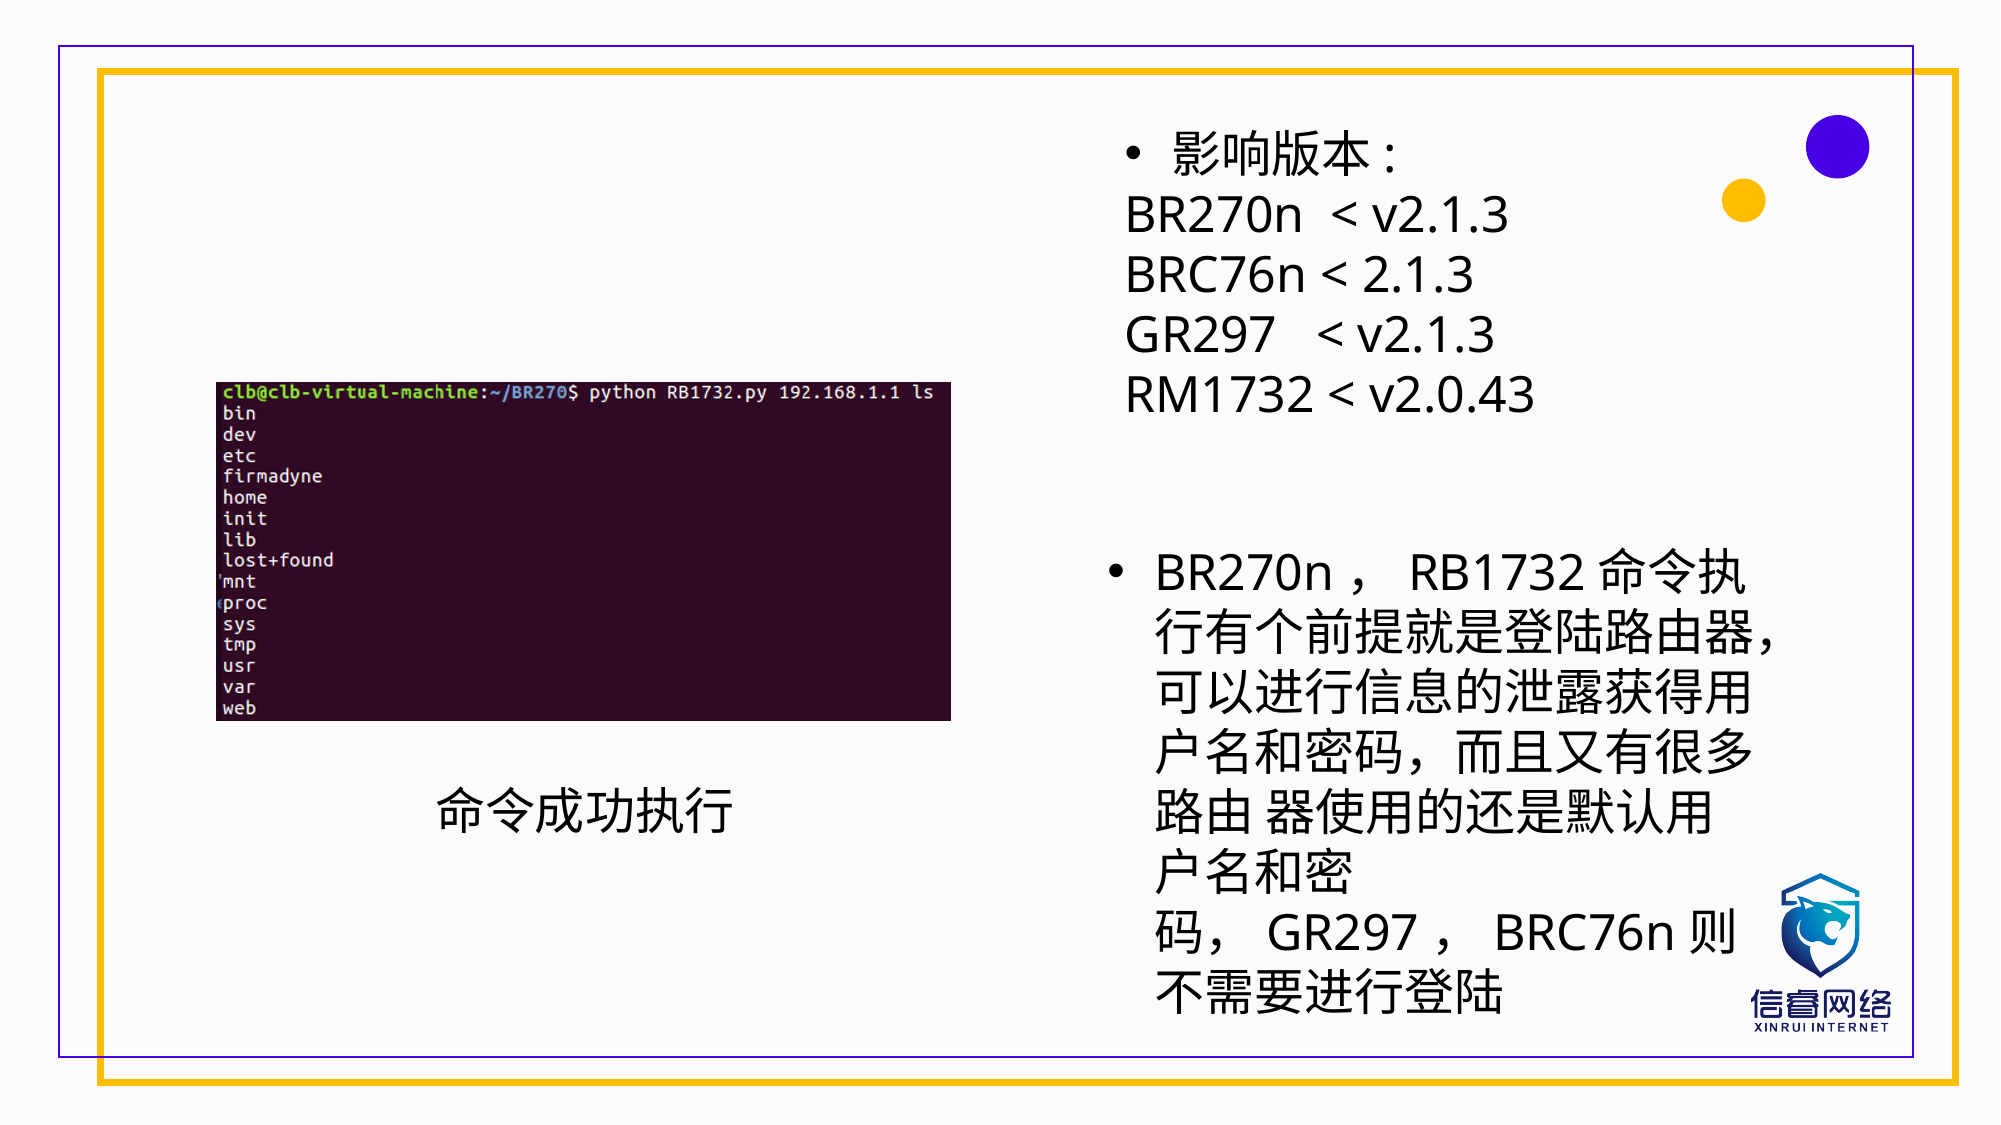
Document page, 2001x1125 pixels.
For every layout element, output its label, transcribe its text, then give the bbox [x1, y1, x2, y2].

text_box BR270n，RB1732命令执行有个前提就是登陆路由器，可以进行信息的泄露获得用户名和密码，而且又有很多路由 器使用的还是默认用户名和密码，GR297，BRC76n则不需要进行登陆 [1092, 532, 1777, 1028]
text_box [1804, 114, 1871, 180]
picture [216, 382, 951, 721]
text_box [58, 45, 1914, 1058]
text_box [99, 70, 1956, 1083]
text_box 命令成功执行 [420, 772, 751, 848]
text_box 影响版本: BR270n < v2.1.3 BRC76n < 2.1.3 GR297 < v2.1.3 RM1732 < v2.0.43 [1109, 115, 1622, 430]
